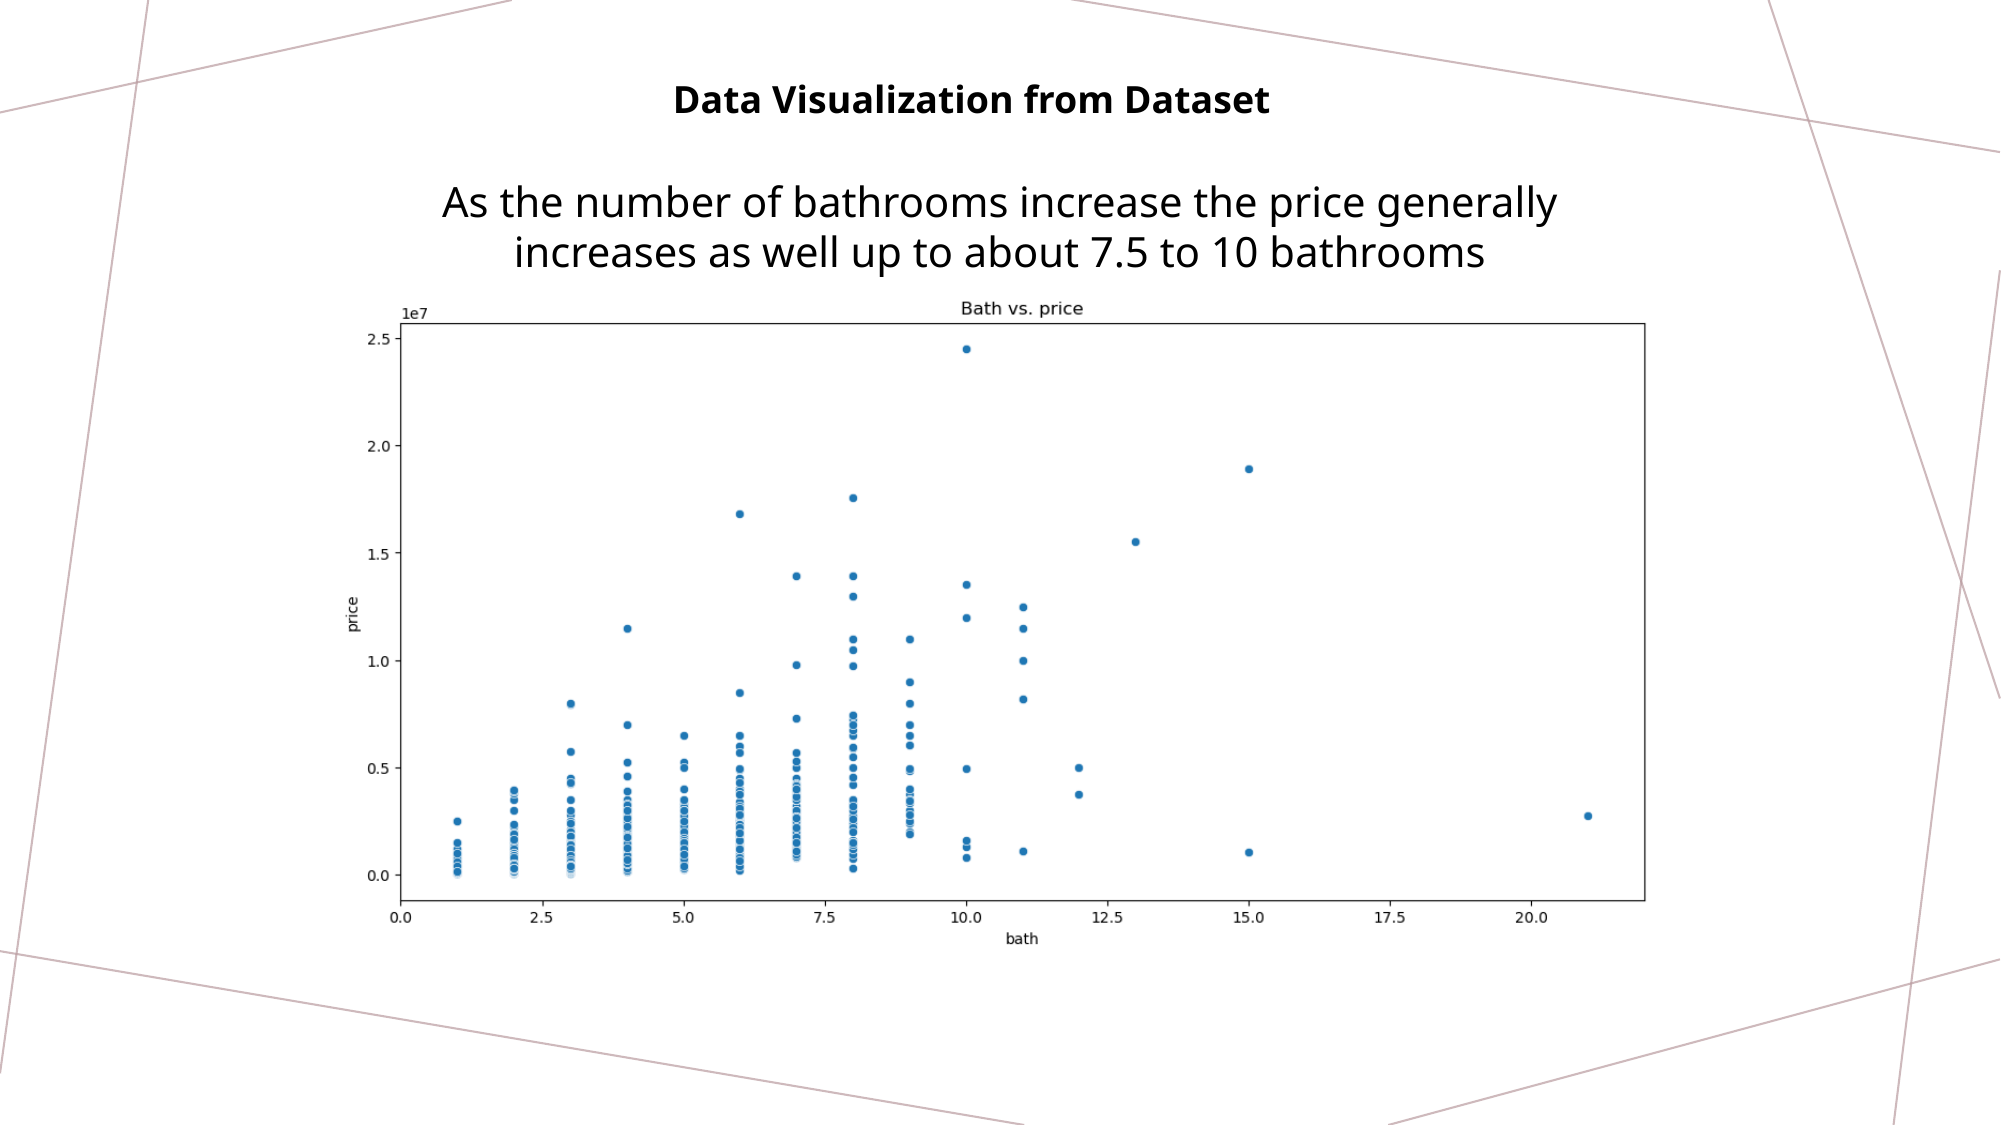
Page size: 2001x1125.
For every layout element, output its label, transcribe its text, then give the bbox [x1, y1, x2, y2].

picture [335, 291, 1654, 957]
text_box Data Visualization from Dataset [565, 68, 1379, 129]
text_box As the number of bathrooms increase the price generally increases as well up to about 7.5 to 10 bathrooms [346, 168, 1654, 291]
